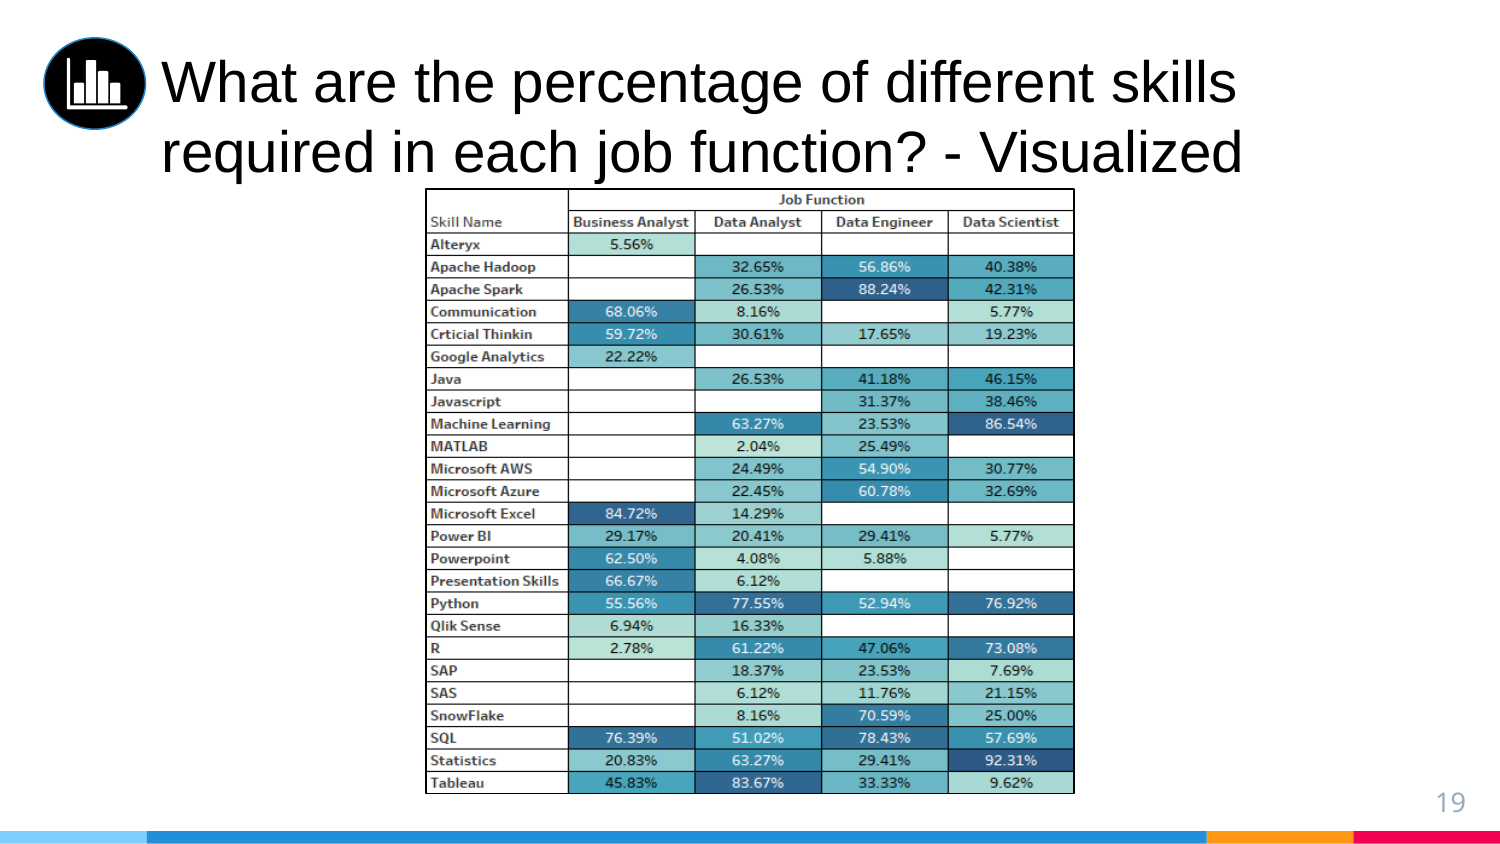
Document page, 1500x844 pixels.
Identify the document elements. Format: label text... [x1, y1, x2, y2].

title What are the percentage of different skills required in each job function? - Visualized [146, 58, 1477, 200]
picture [426, 189, 1074, 793]
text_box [66, 57, 128, 110]
slide_number 19 [1391, 770, 1482, 822]
text_box [43, 37, 146, 130]
